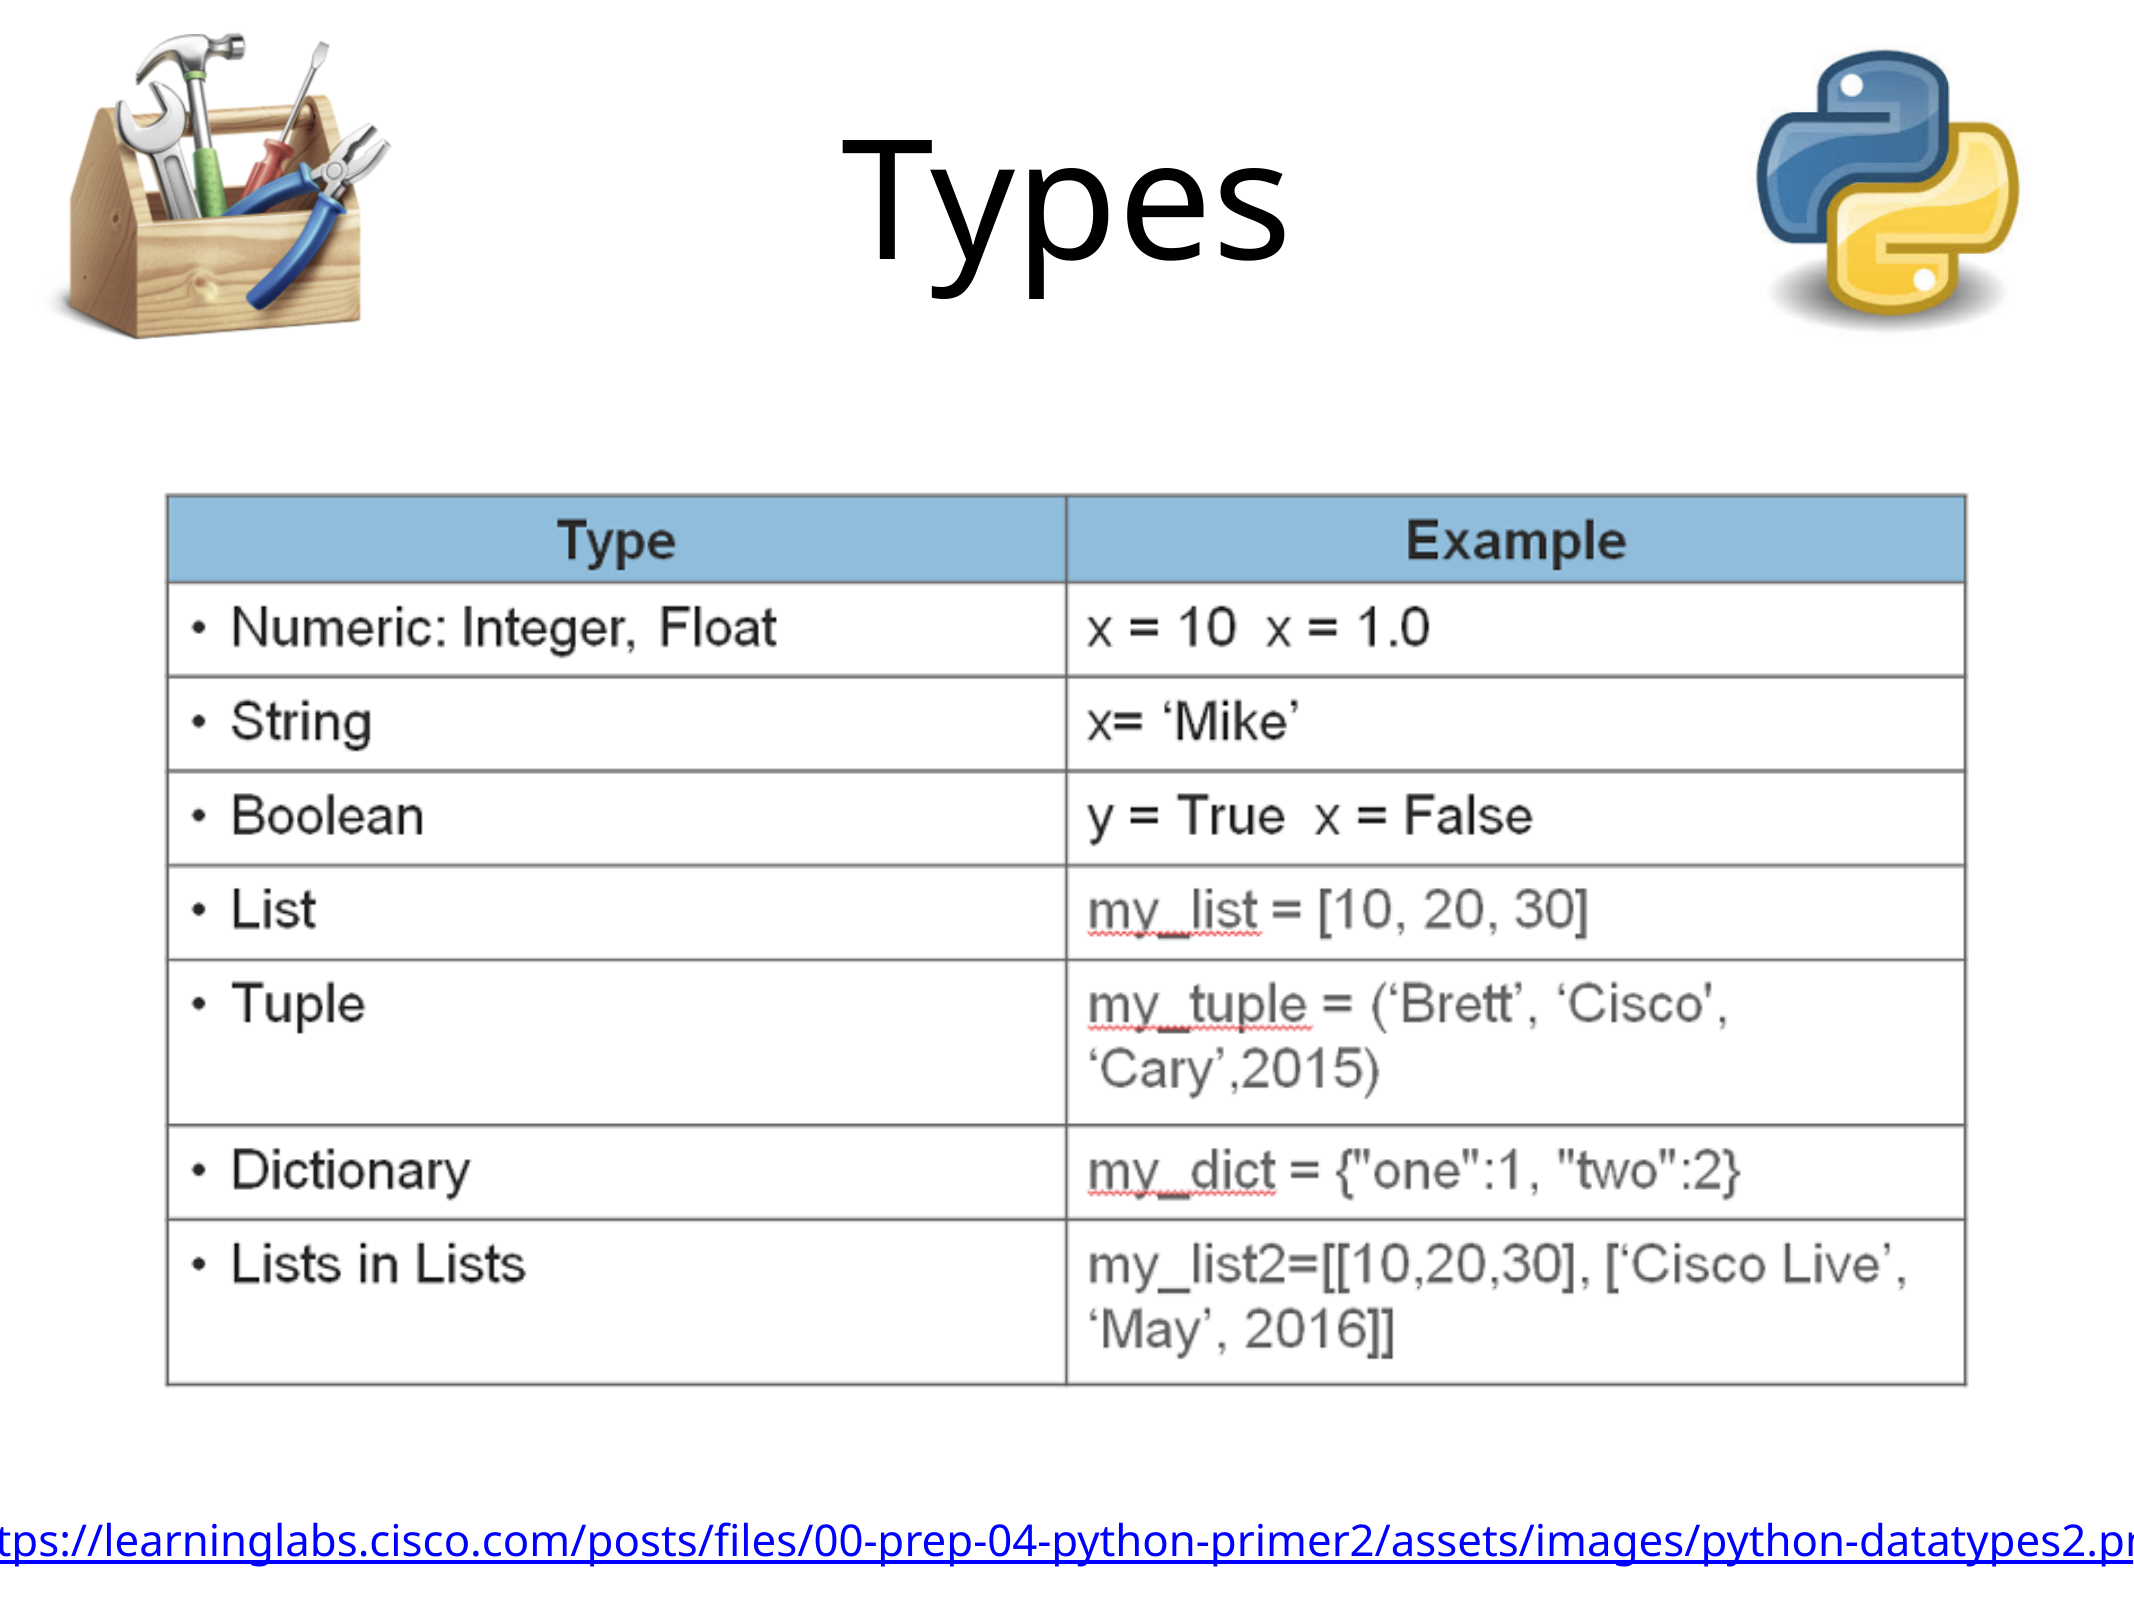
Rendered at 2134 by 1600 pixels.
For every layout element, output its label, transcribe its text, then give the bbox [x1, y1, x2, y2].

text_box https://learninglabs.cisco.com/posts/files/00-prep-04-python-primer2/assets/images/python-datatypes2.png [0, 1504, 2134, 1581]
picture [155, 478, 1978, 1400]
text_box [28, 24, 2039, 362]
